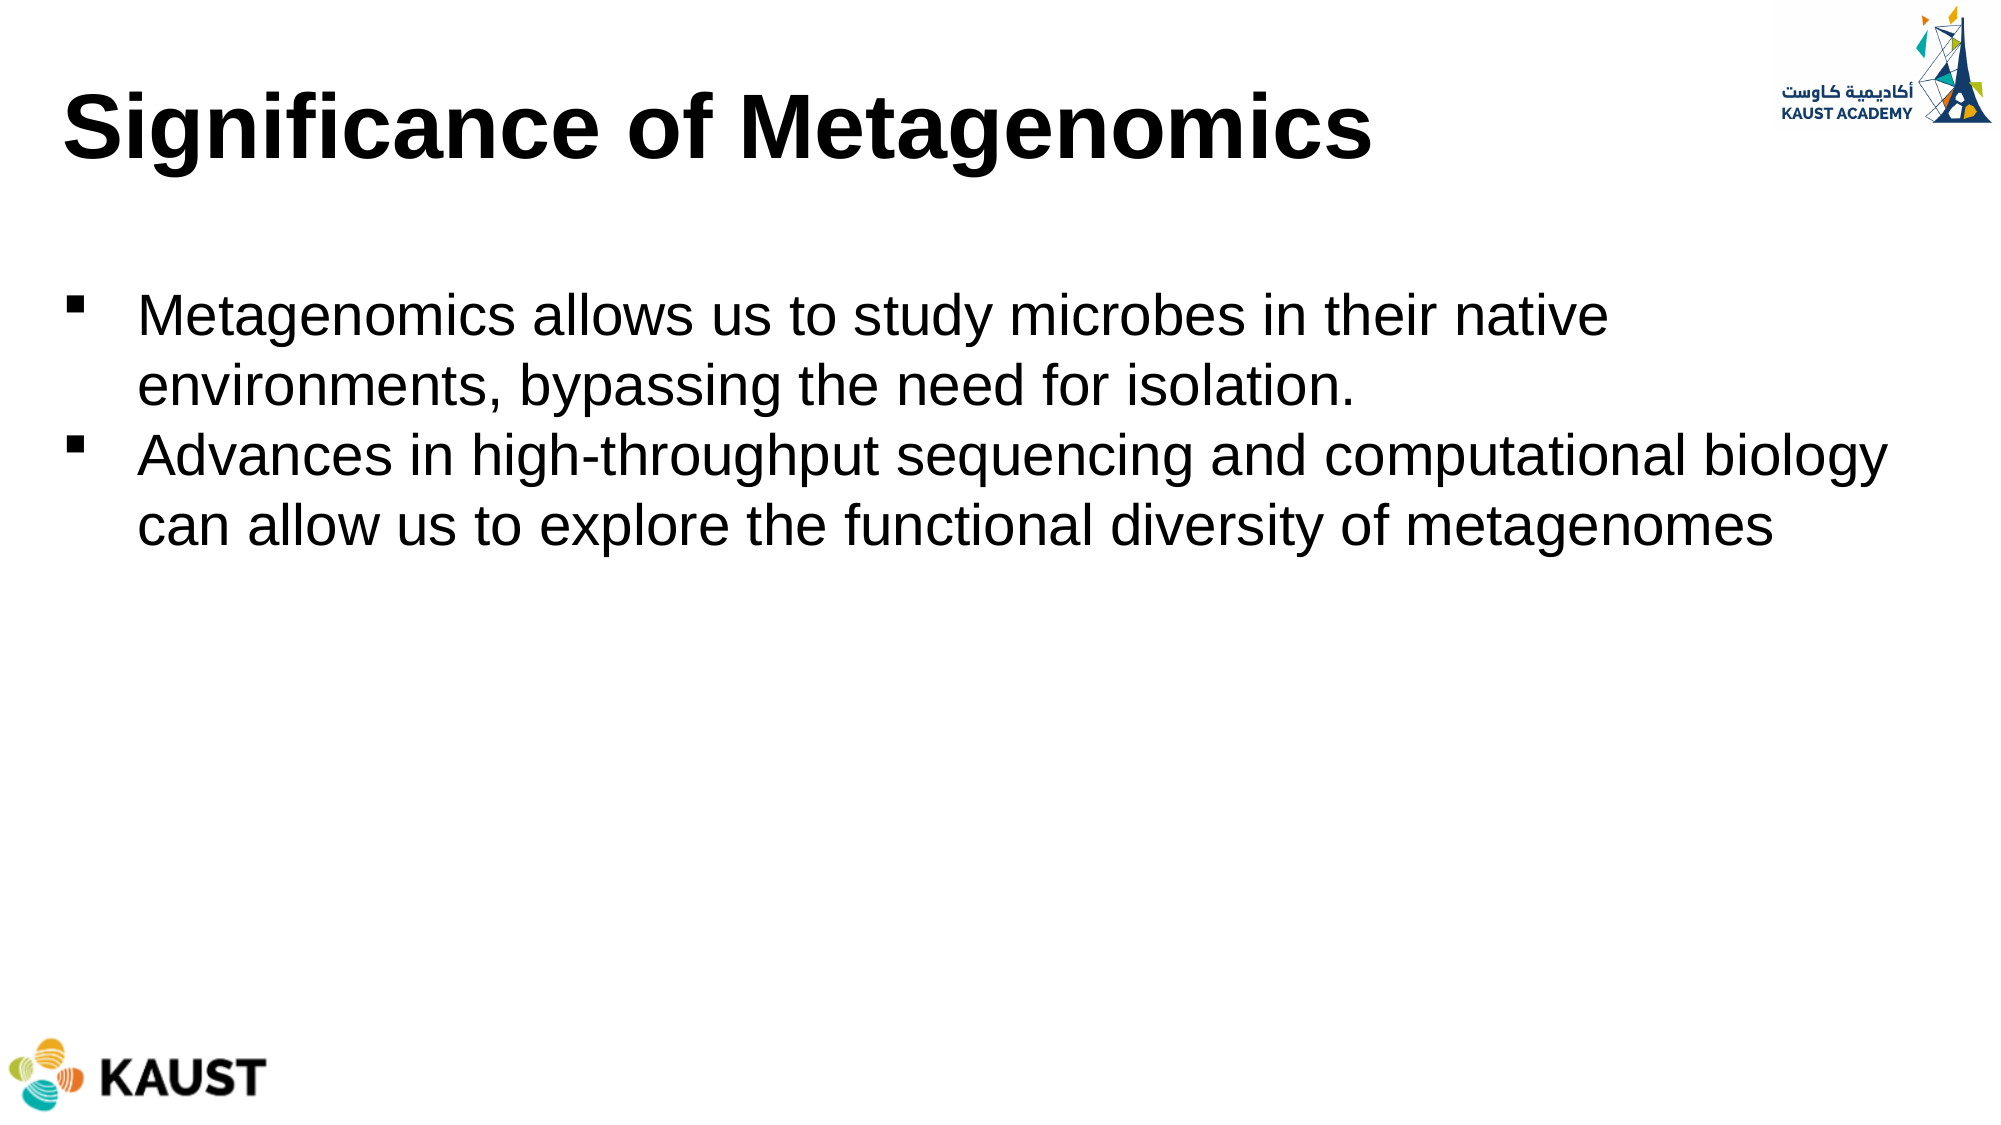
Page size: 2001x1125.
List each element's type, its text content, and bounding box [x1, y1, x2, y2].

picture [1, 1028, 277, 1123]
text_box Metagenomics allows us to study microbes in their native environments, bypassing the need for isolation. Advances in high-throughput sequencing and computational biology can allow us to explore the functional diversity of metagenomes [47, 269, 1935, 565]
picture [1774, 0, 2000, 129]
text_box Significance of Metagenomics [47, 58, 1603, 184]
